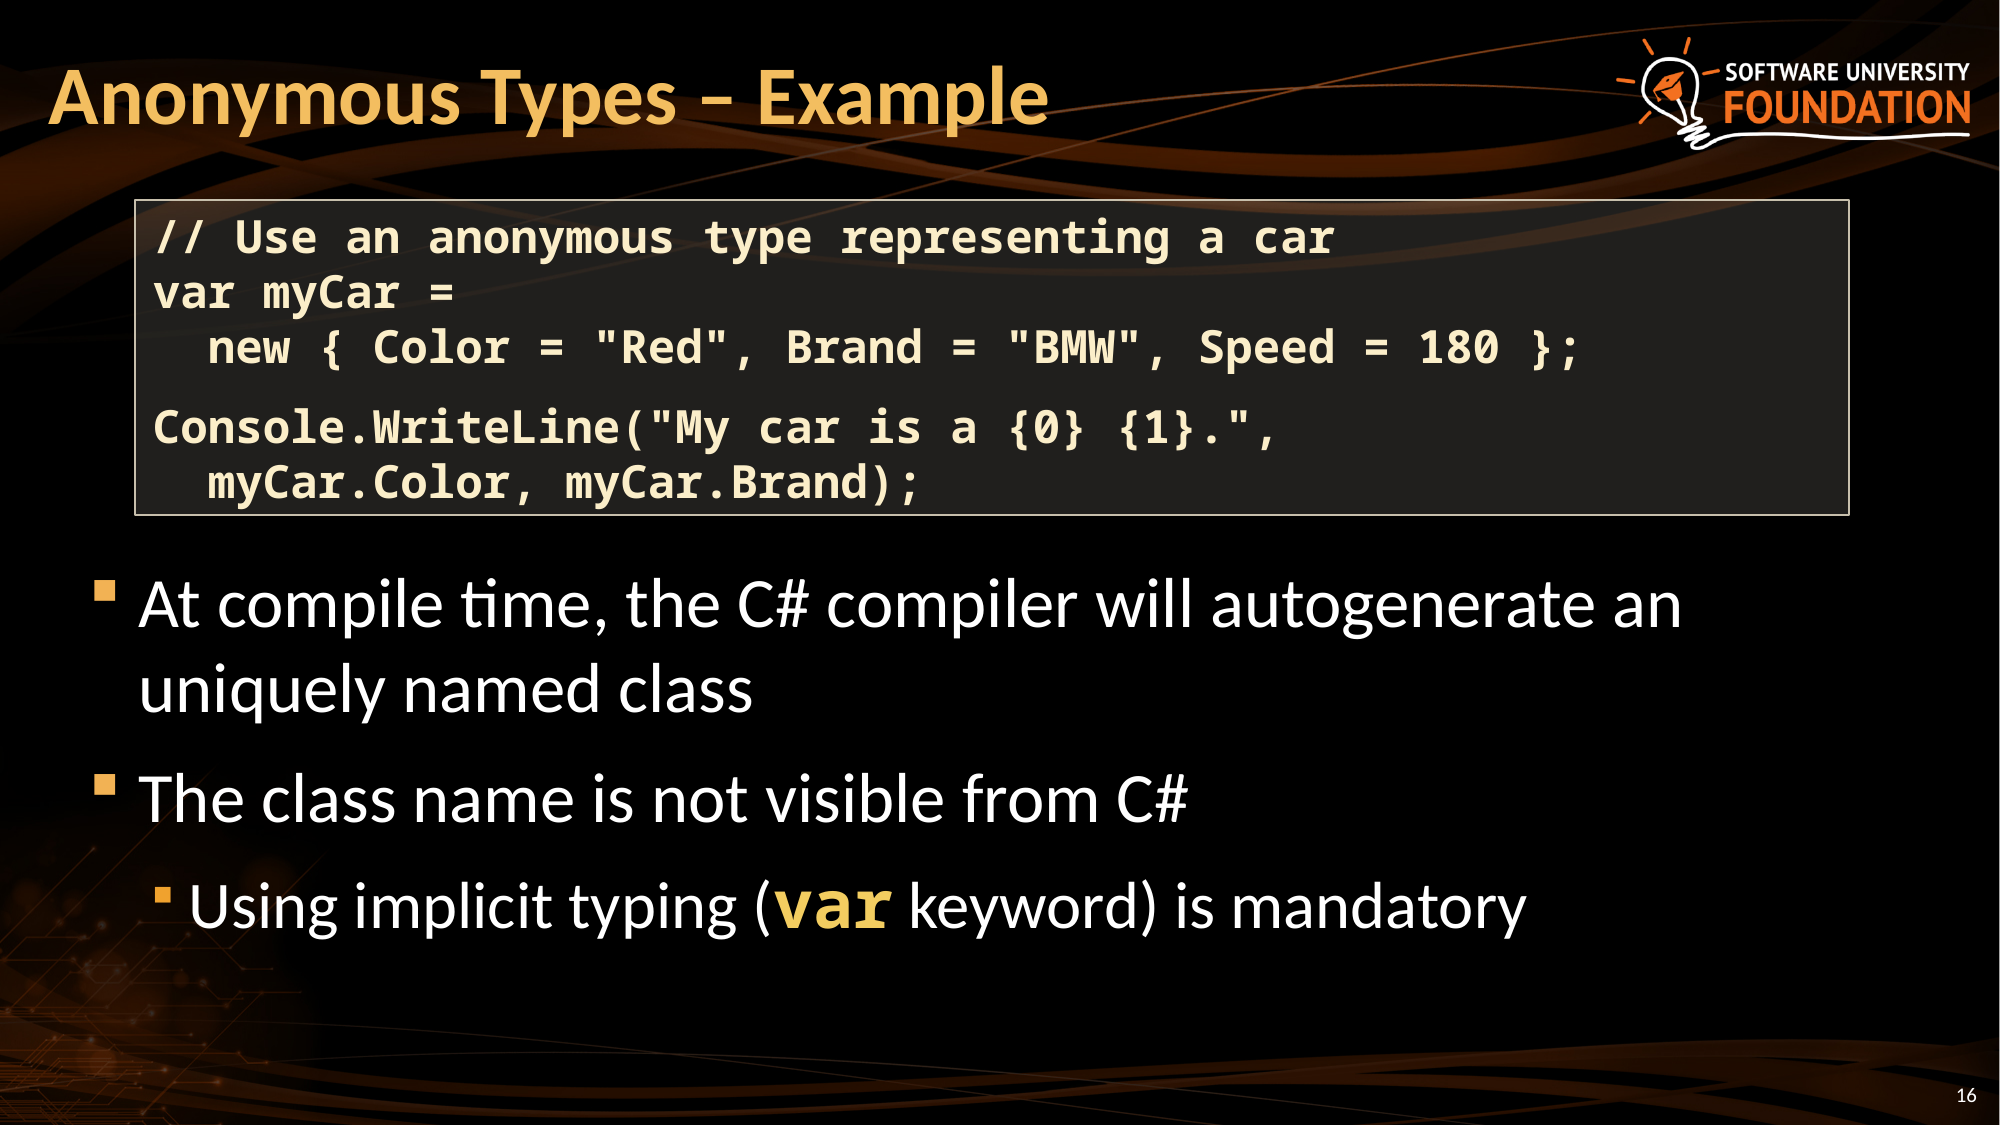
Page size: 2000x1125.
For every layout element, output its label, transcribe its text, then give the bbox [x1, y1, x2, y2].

list At compile time, the C# compiler will autogenerate an uniquely named class The class name is not visible from C# Using implicit typing (var keyword) is mandatory [70, 550, 1929, 1083]
title Anonymous Types – Example [30, 6, 1602, 189]
slide_number 16 [1882, 1074, 1983, 1113]
text_box // Use an anonymous type representing a car var myCar = new { Color = "Red", Brand = "BMW", Speed = 180 }; Console.WriteLine("My car is a {0} {1}.", myCar.Color, myCar.Brand); [135, 199, 1850, 515]
picture [0, 0, 2000, 1125]
